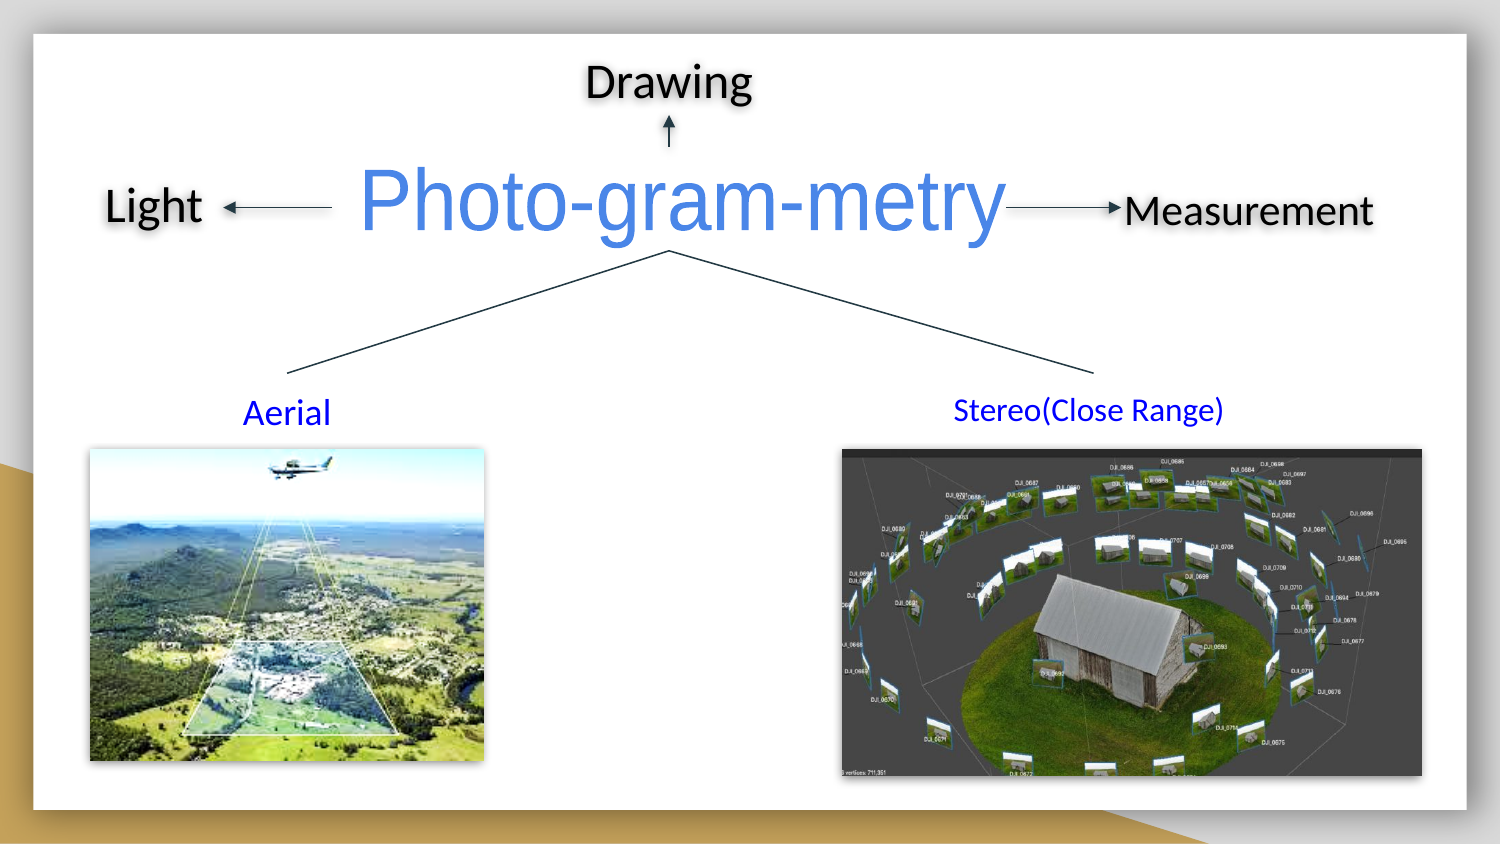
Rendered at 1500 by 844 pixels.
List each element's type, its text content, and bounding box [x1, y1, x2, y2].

text_box Aerial [132, 373, 442, 439]
text_box Drawing [555, 33, 783, 115]
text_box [668, 250, 1094, 374]
text_box Stereo(Close Range) [938, 373, 1249, 439]
picture [90, 449, 484, 762]
text_box Measurement [1046, 166, 1452, 249]
text_box Light [40, 157, 268, 240]
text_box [286, 250, 667, 374]
picture [842, 449, 1422, 776]
